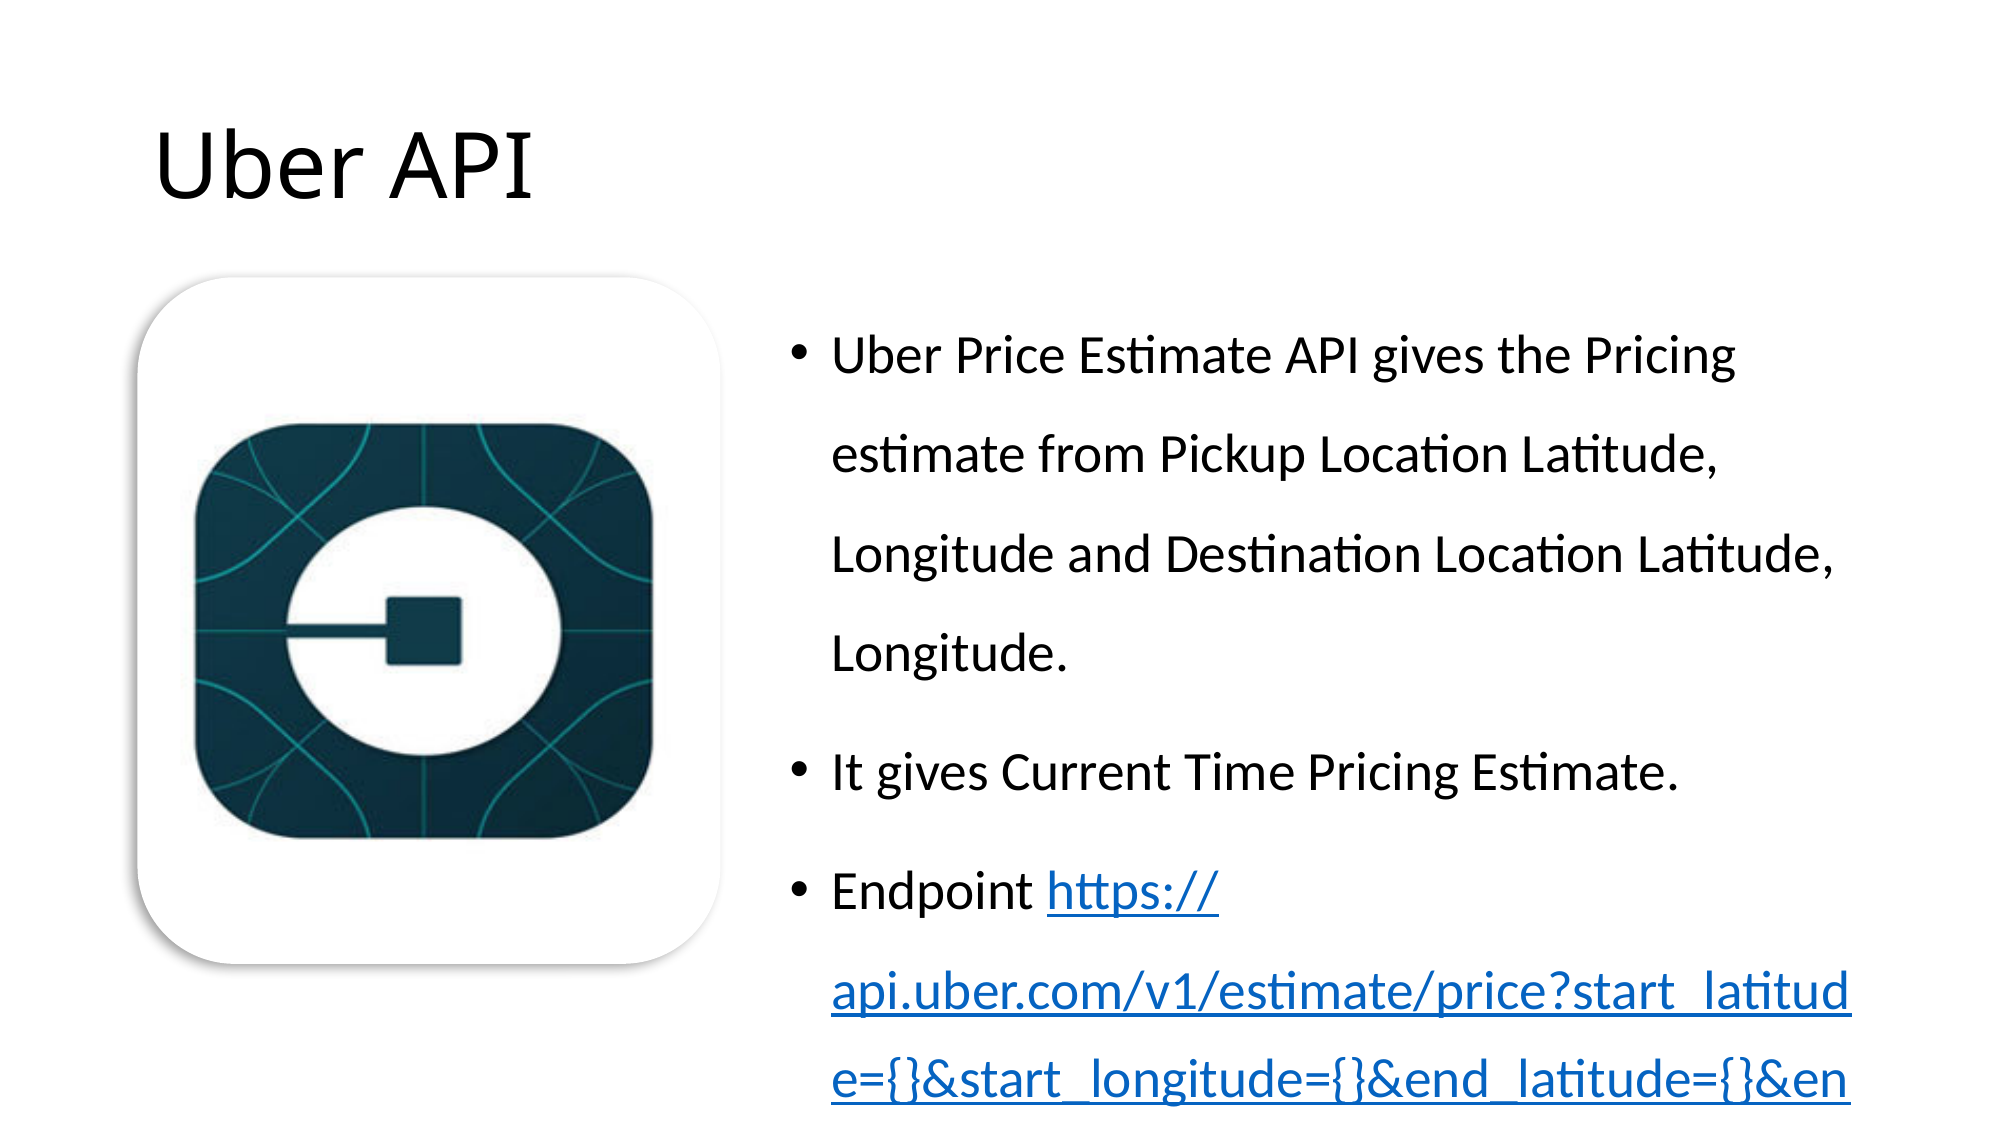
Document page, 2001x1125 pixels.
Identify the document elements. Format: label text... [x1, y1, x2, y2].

list Uber Price Estimate API gives the Pricing estimate from Pickup Location Latitude, Longitude and Destination Location Latitude, Longitude. It gives Current Time Pricing Estimate. Endpoint https://api.uber.com/v1/estimate/price?start_latitude={}&start_longitude={}&end_latitude={}&end_longitude [774, 277, 1887, 1030]
picture [137, 277, 721, 964]
title Uber API [137, 59, 1863, 278]
